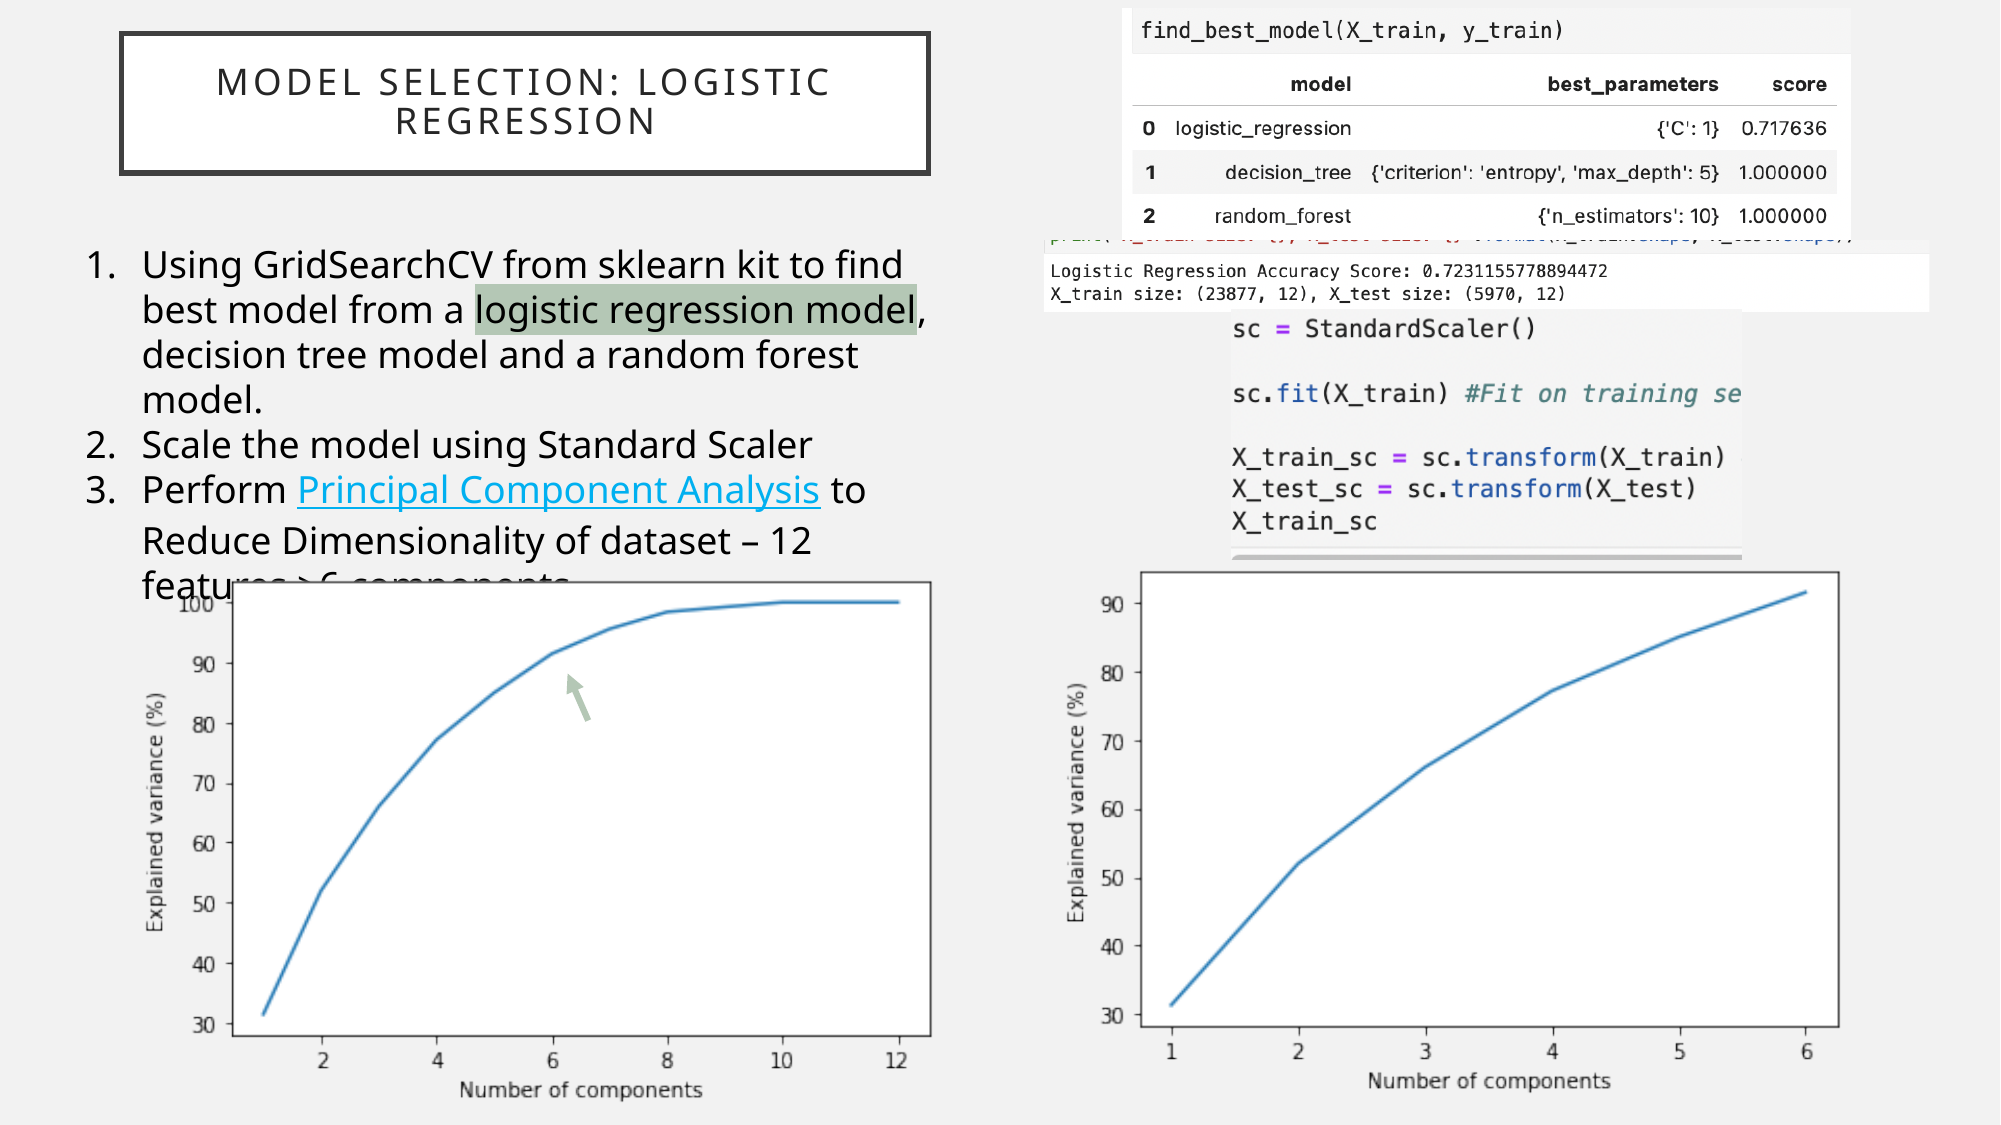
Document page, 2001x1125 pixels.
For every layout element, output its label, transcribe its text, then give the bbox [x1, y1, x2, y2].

text_box Using GridSearchCV from sklearn kit to find best model from a logistic regression model, decision tree model and a random forest model. Scale the model using Standard Scaler Perform Principal Component Analysis to Reduce Dimensionality of dataset – 12 features >6 components. [70, 233, 980, 615]
title Model selection: Logistic Regression [119, 31, 931, 176]
picture [1043, 8, 1930, 1106]
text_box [567, 673, 589, 721]
picture [134, 569, 945, 1115]
